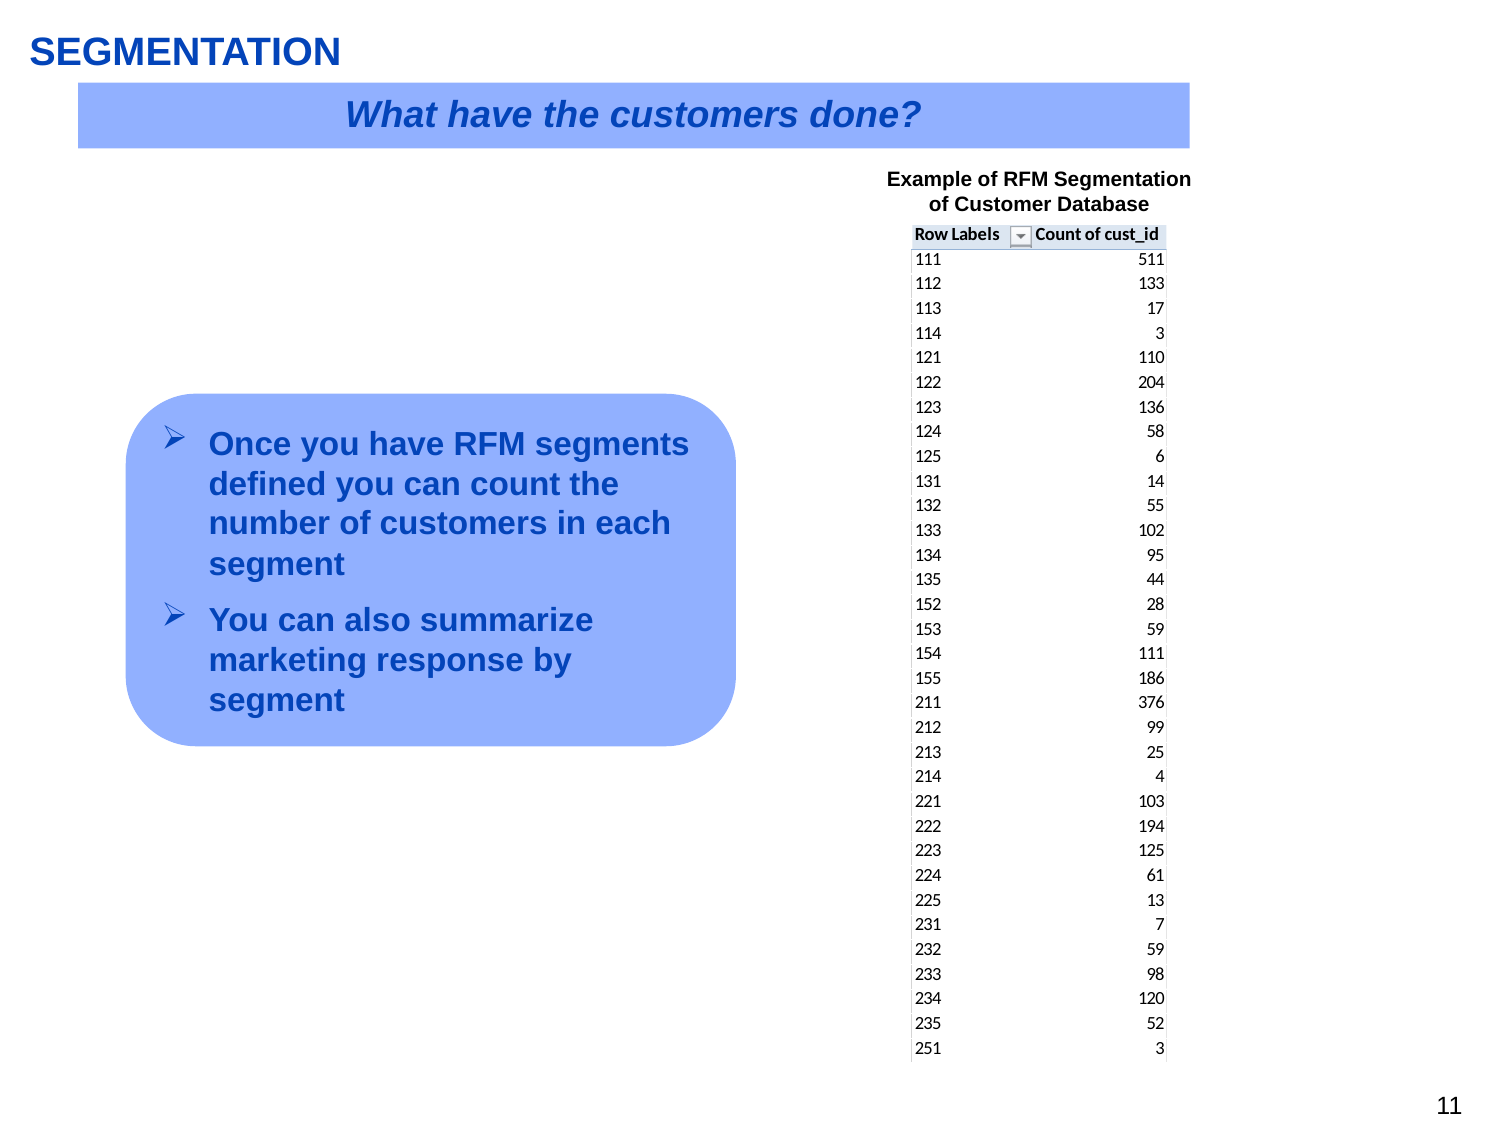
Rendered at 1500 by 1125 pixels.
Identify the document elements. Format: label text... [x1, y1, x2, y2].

picture [910, 223, 1168, 1064]
text_box Once you have RFM segments defined you can count the number of customers in each segment You can also summarize marketing response by segment [125, 393, 736, 747]
text_box Example of RFM Segmentation of Customer Database [865, 158, 1214, 224]
text_box What have the customers done? [78, 82, 1190, 149]
slide_number 10 [1149, 1089, 1463, 1121]
text_box SEGMENTATION [14, 18, 1458, 67]
